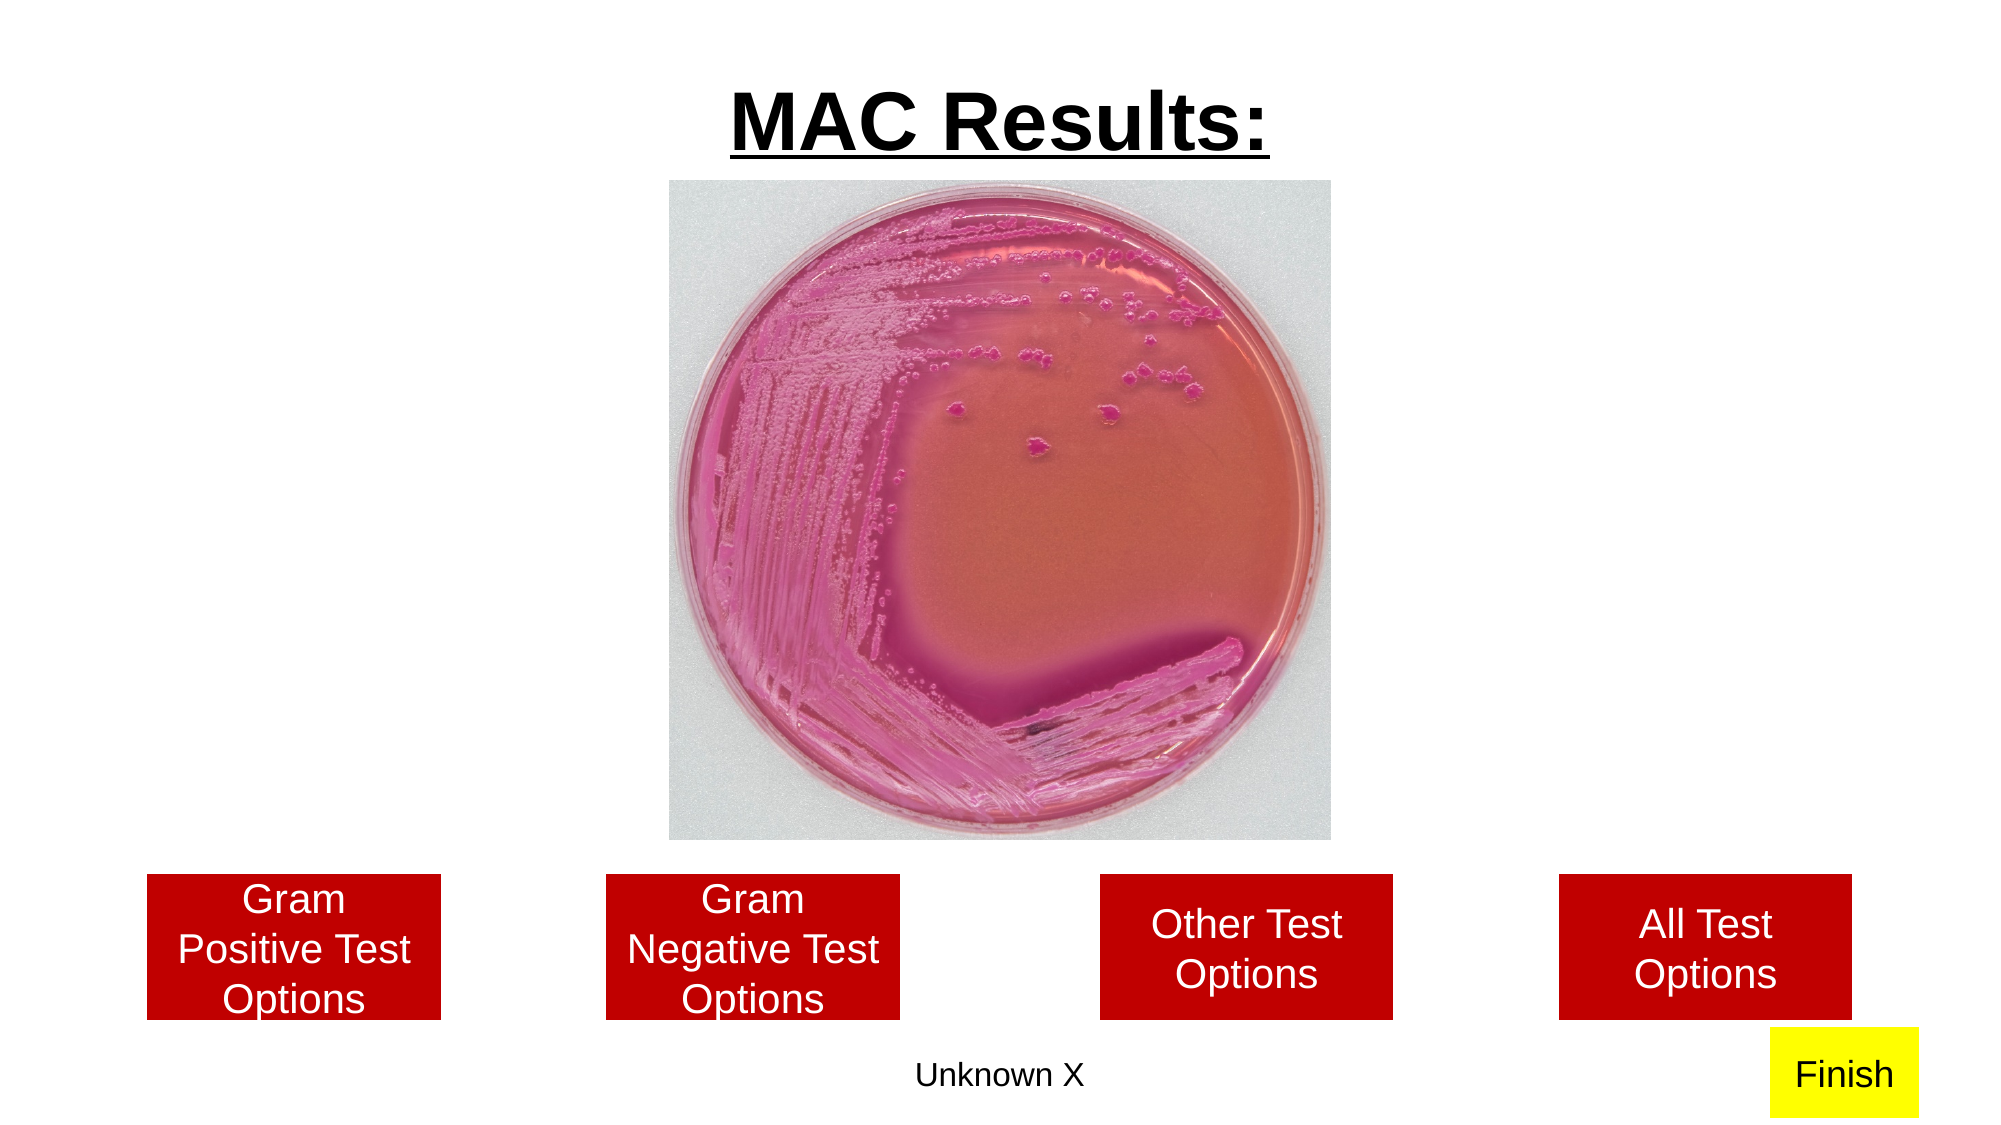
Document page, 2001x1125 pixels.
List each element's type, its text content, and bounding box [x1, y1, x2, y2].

text_box Gram Negative Test Options [606, 874, 900, 1020]
text_box Other Test Options [1100, 874, 1393, 1020]
footer Unknown X [662, 1042, 1338, 1103]
text_box All Test Options [1559, 874, 1852, 1020]
text_box Finish [1770, 1027, 1919, 1118]
text_box Gram Positive Test Options [147, 874, 441, 1020]
text_box MAC Results: [714, 59, 1286, 175]
picture [669, 180, 1331, 840]
